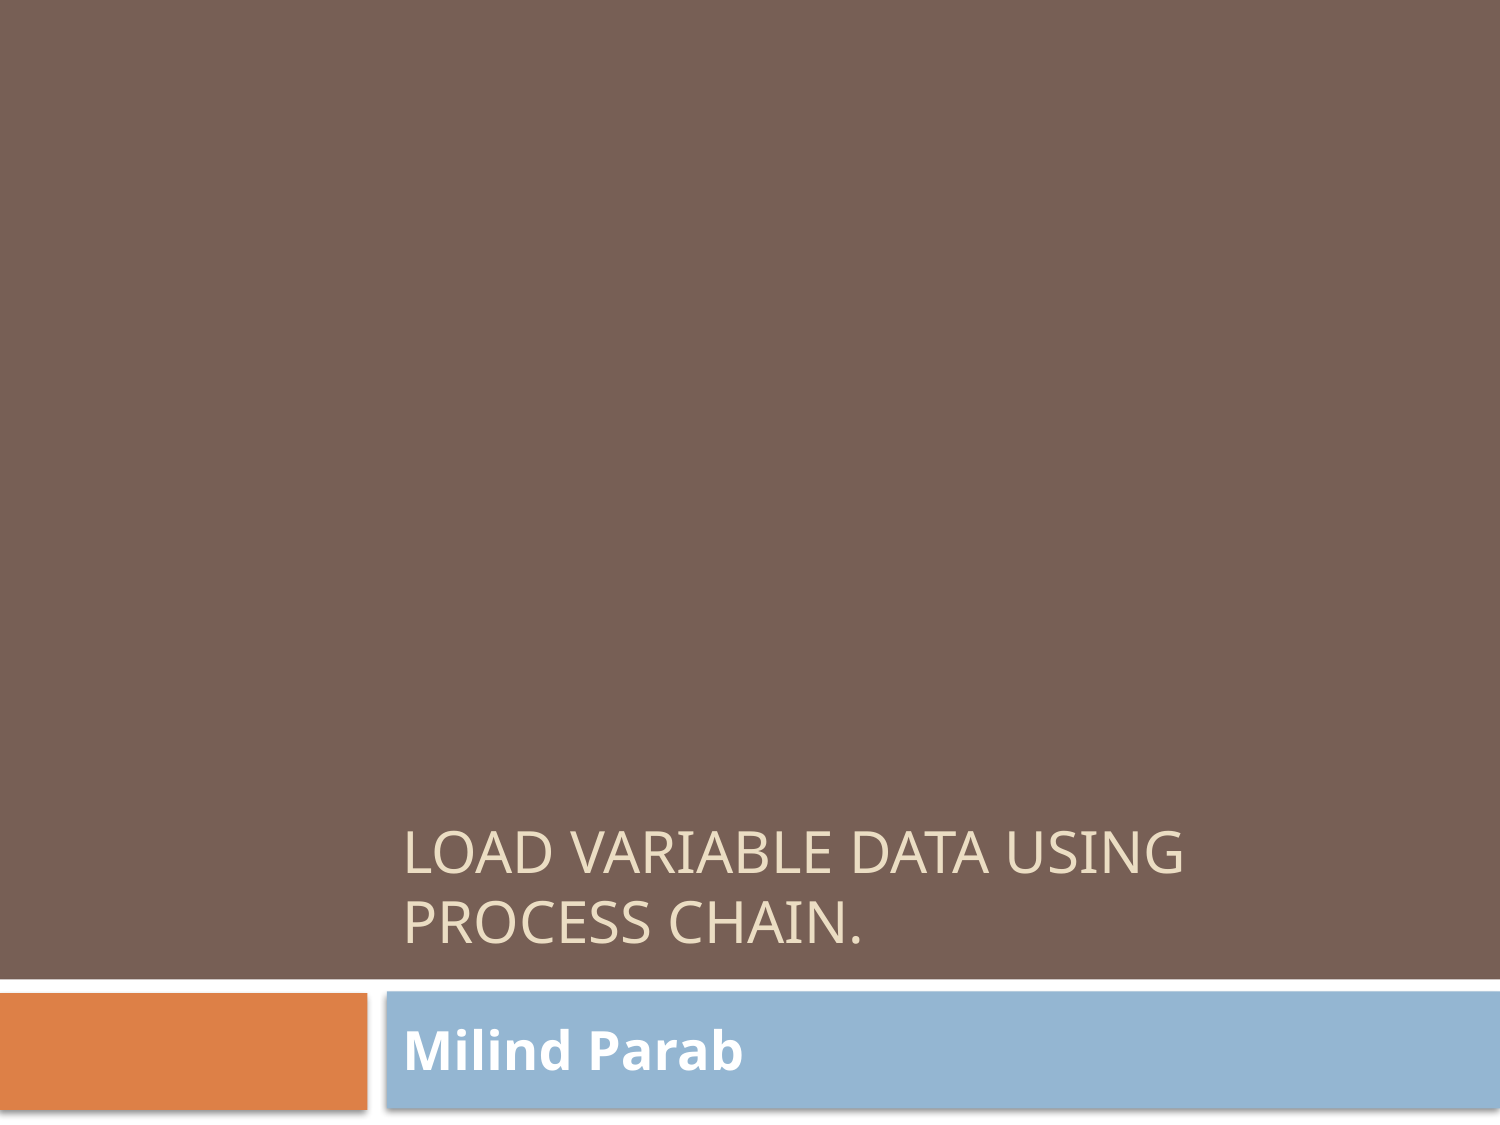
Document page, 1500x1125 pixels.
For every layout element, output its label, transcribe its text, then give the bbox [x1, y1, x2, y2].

subtitle Milind Parab [387, 992, 1488, 1105]
title Load VARIABLE DATA USING PROCESS CHAIN. [387, 662, 1450, 963]
